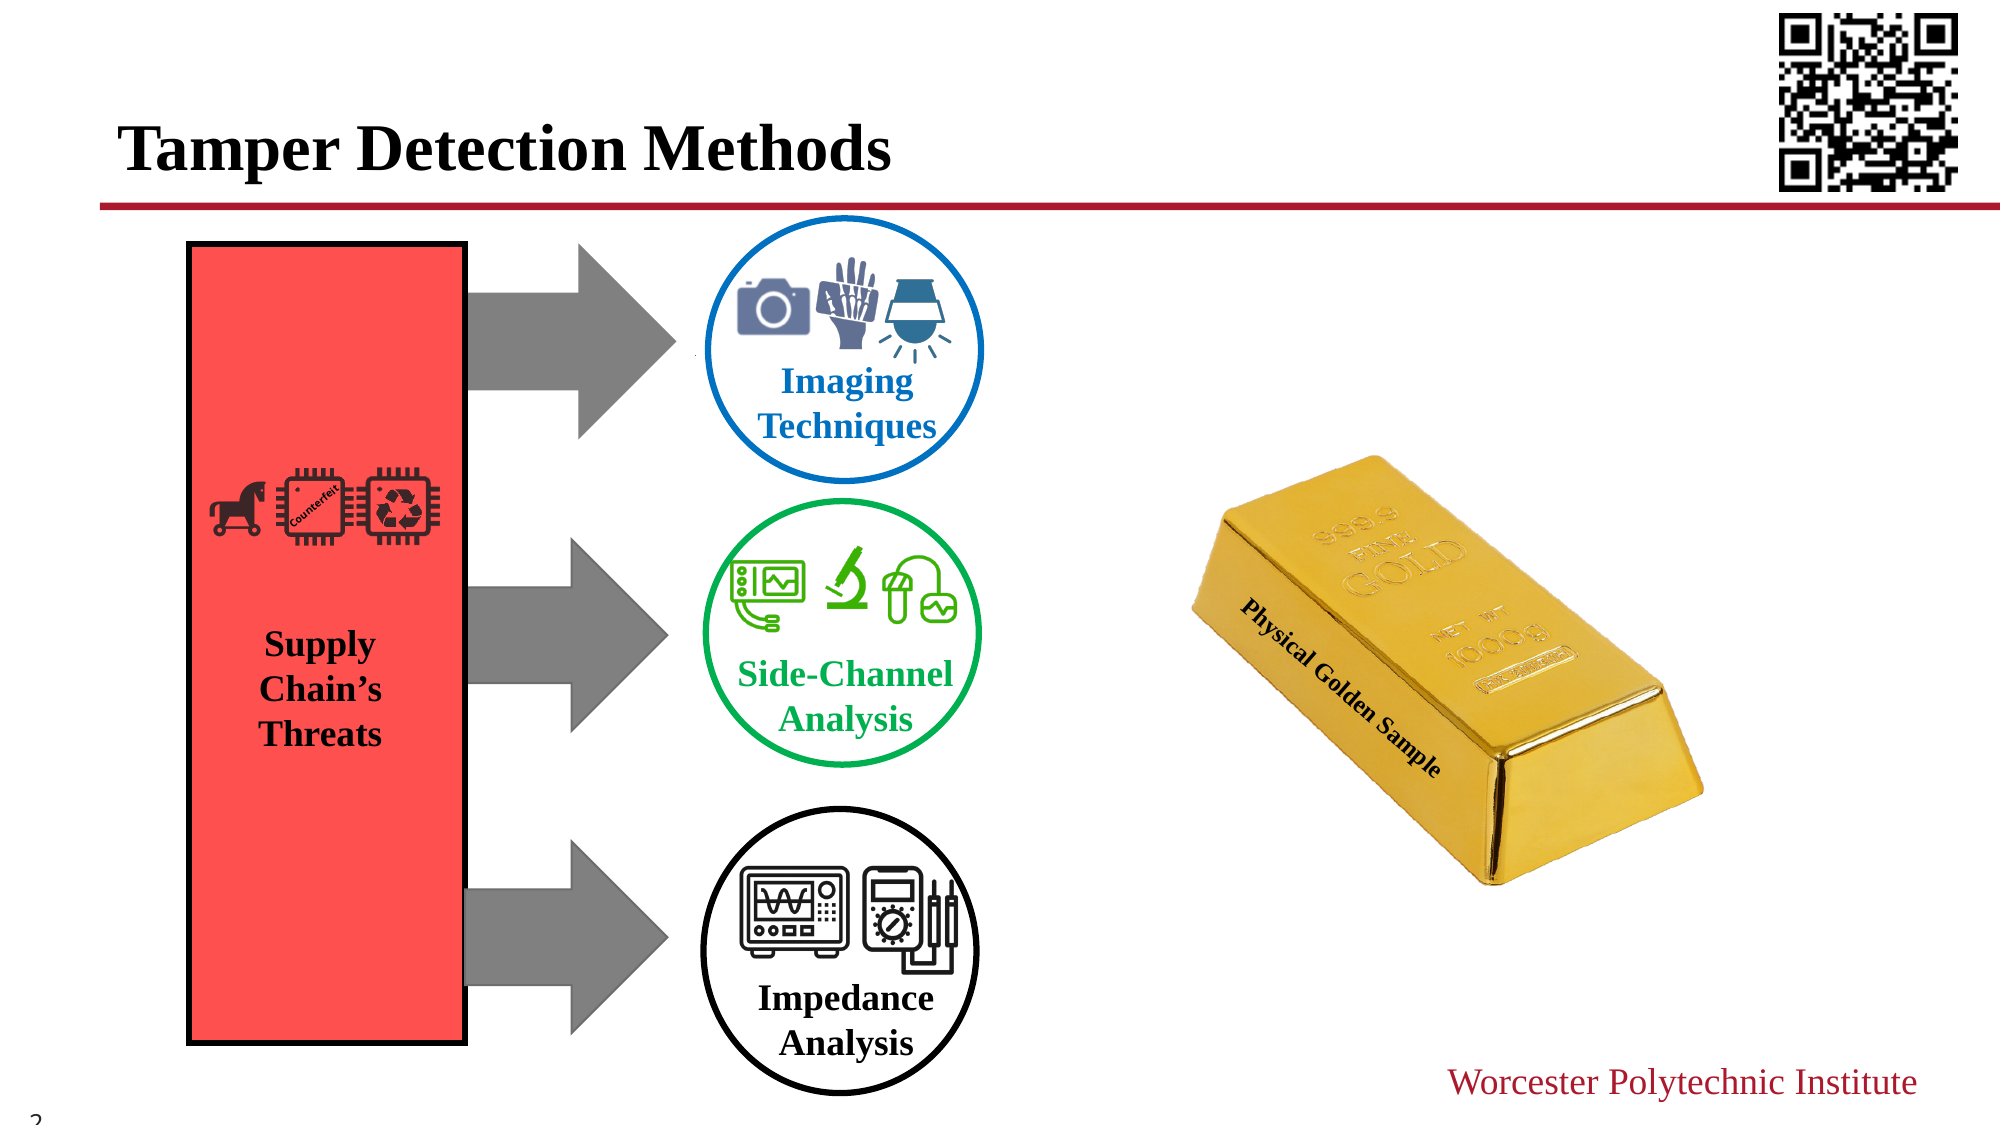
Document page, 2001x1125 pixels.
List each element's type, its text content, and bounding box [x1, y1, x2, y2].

text_box [471, 841, 668, 1033]
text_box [704, 538, 981, 766]
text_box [695, 217, 982, 528]
text_box 2 [14, 1091, 115, 1125]
picture [182, 454, 229, 564]
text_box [187, 243, 466, 454]
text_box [330, 443, 466, 569]
title Tamper Detection Methods [102, 60, 1773, 192]
picture [1778, 12, 1959, 192]
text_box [1190, 454, 1705, 887]
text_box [187, 574, 466, 1044]
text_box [229, 443, 330, 570]
text_box [471, 539, 668, 731]
text_box [471, 245, 676, 438]
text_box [701, 808, 1495, 1094]
